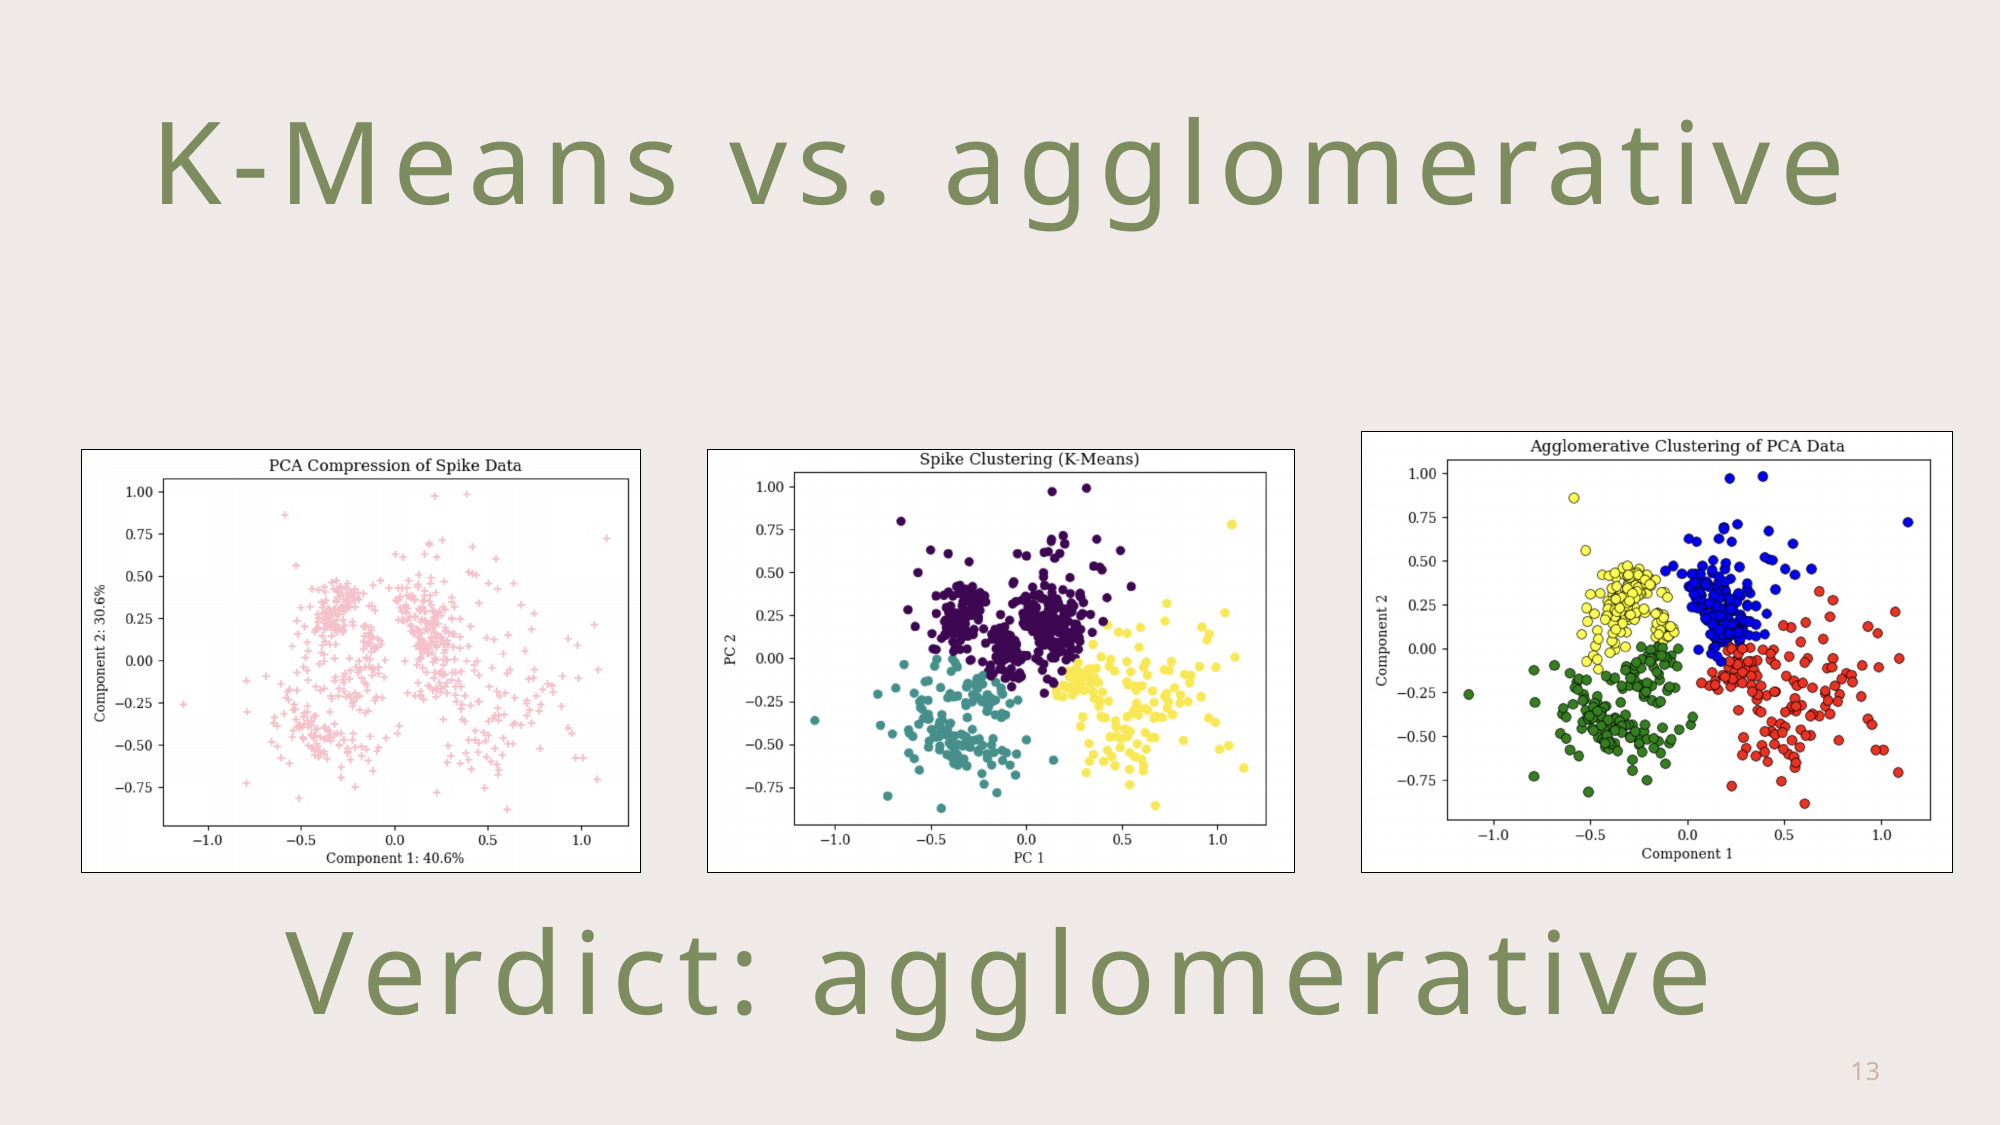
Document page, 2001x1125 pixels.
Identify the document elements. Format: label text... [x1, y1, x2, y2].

picture [707, 449, 1295, 873]
title K-Means vs. agglomerative [104, 105, 1896, 361]
picture [80, 449, 641, 873]
text_box Verdict: agglomerative [104, 915, 1896, 1125]
picture [1361, 431, 1953, 873]
